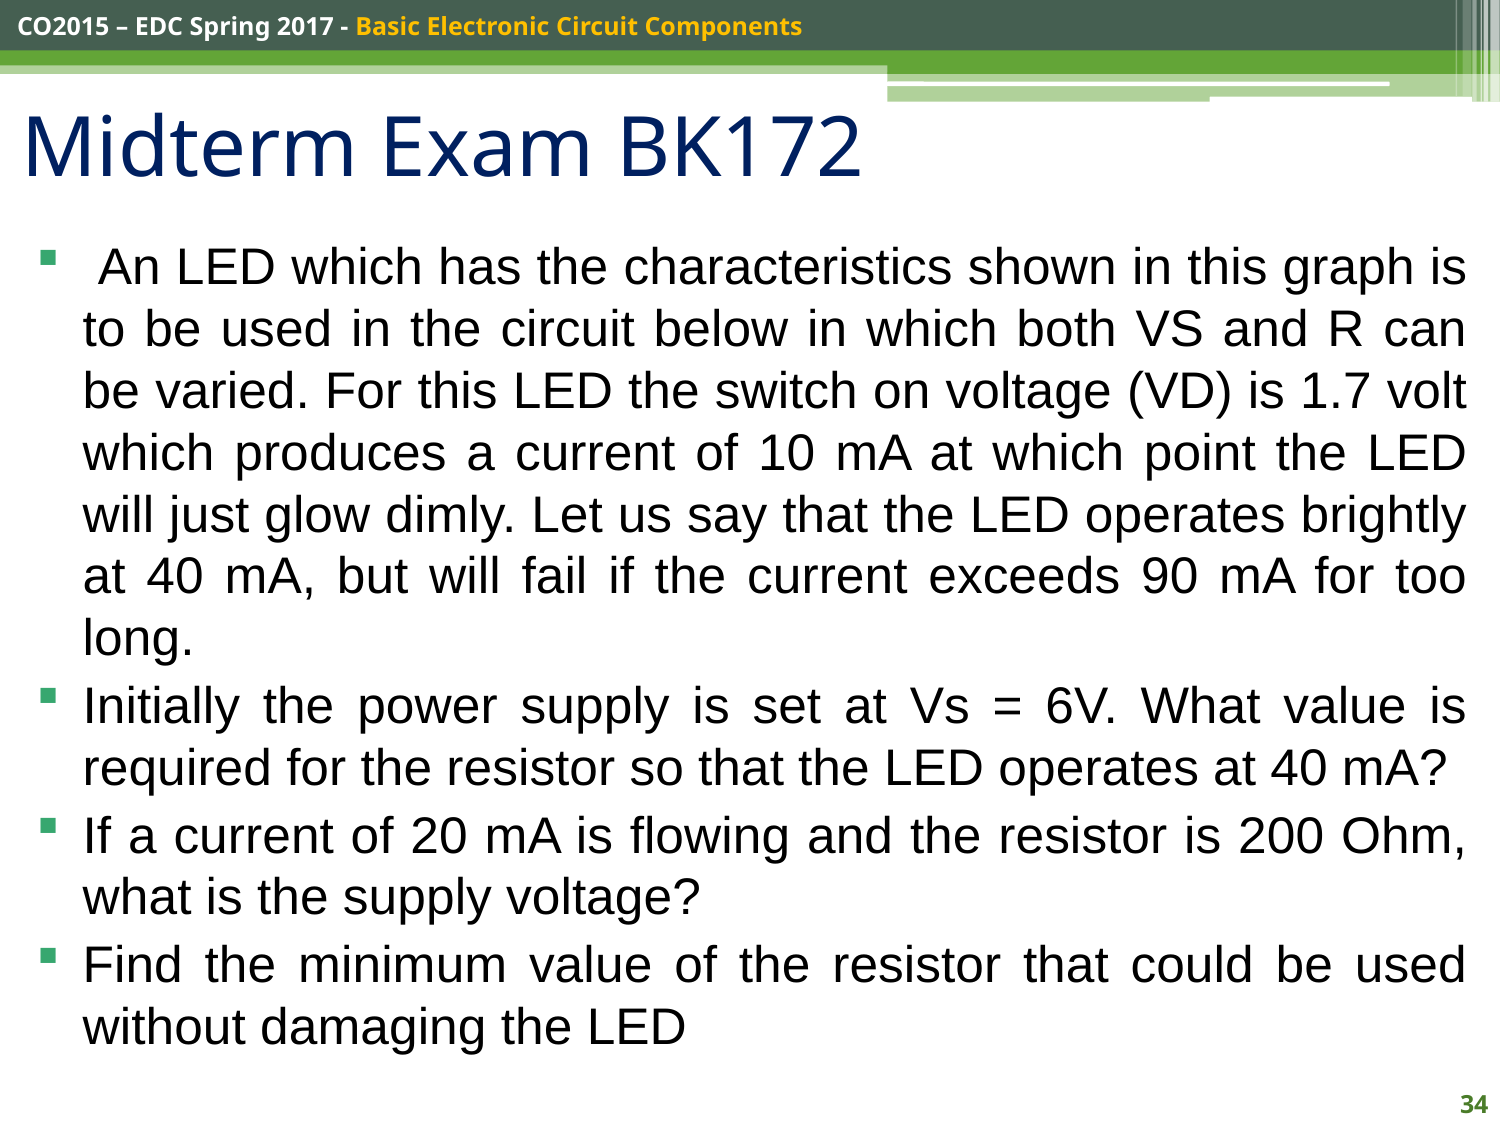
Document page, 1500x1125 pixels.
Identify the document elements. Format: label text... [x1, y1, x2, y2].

title Midterm Exam BK172 [6, 77, 1485, 209]
list An LED which has the characteristics shown in this graph is to be used in the circuit below in which both VS and R can be varied. For this LED the switch on voltage (VD) is 1.7 volt which produces a current of 10 mA at which point the LED will just glow dimly. Let us say that the LED operates brightly at 40 mA, but will fail if the current exceeds 90 mA for too long. Initially the power supply is set at Vs = 6V. What value is required for the resistor so that the LED operates at 40 mA? If a current of 20 mA is flowing and the resistor is 200 Ohm, what is the supply voltage? Find the minimum value of the resistor that could be used without damaging the LED [6, 225, 1485, 1079]
